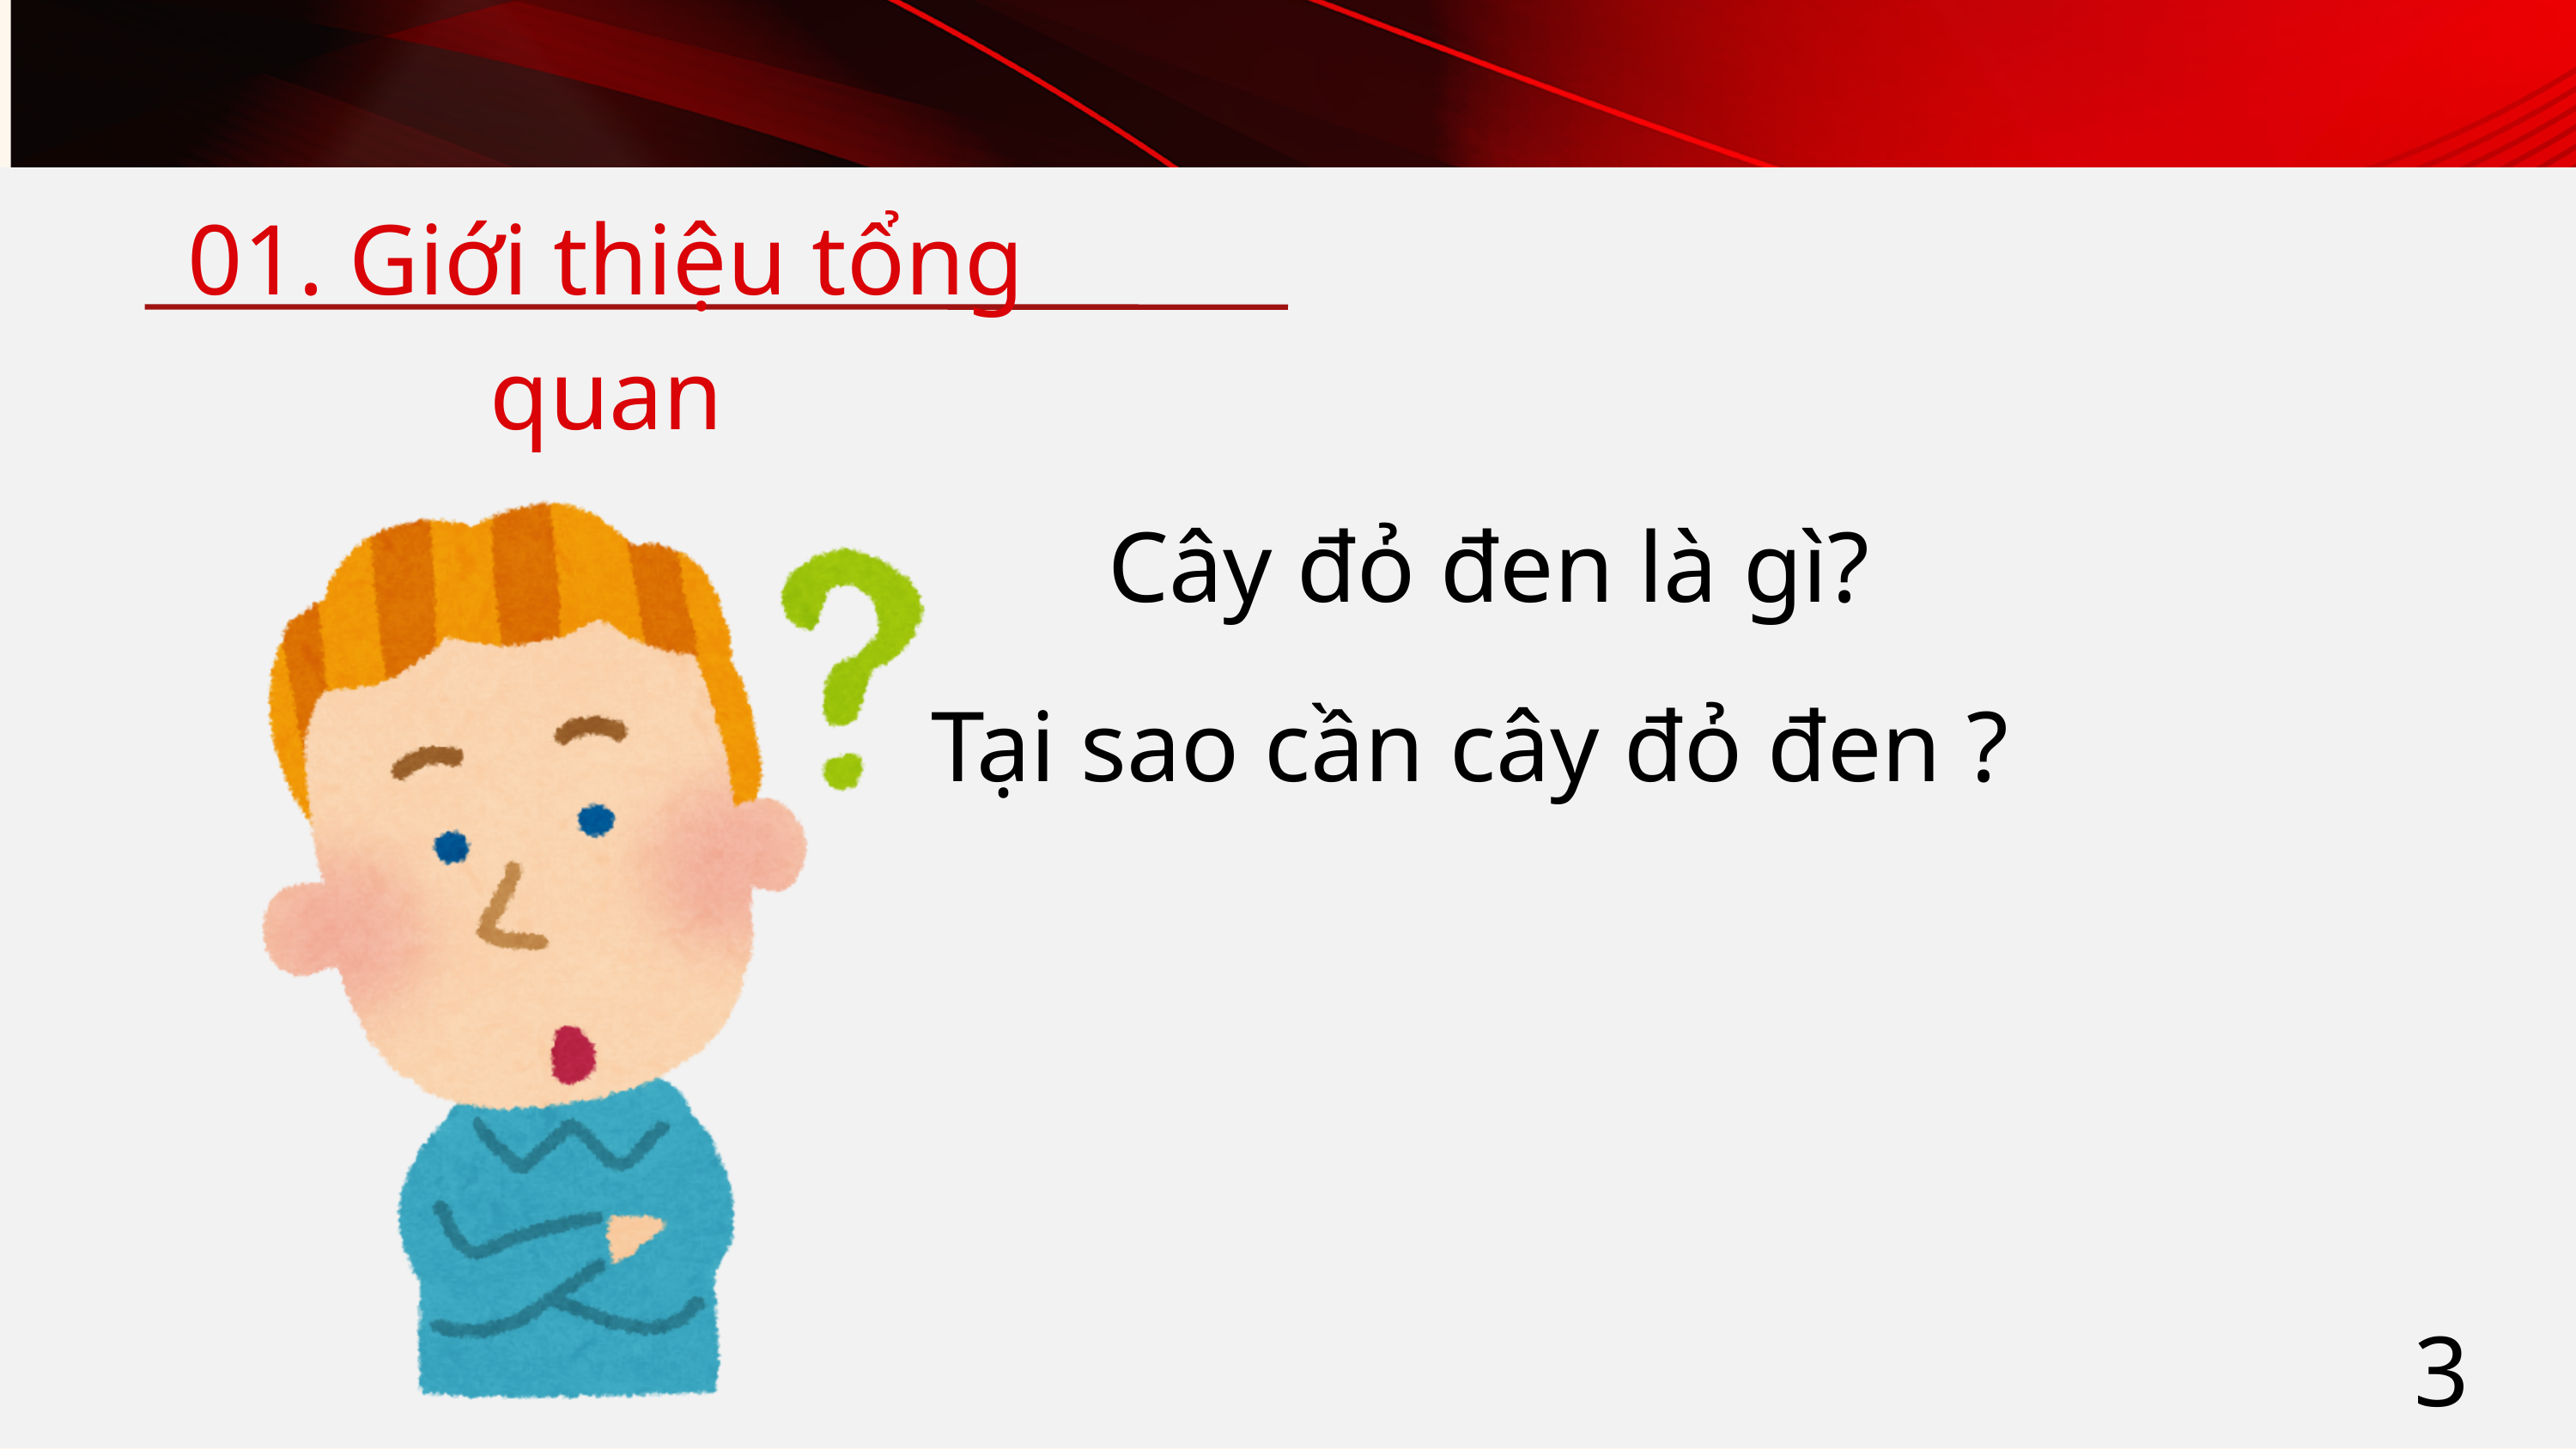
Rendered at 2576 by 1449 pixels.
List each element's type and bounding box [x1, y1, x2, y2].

text_box [0, 0, 2576, 1449]
